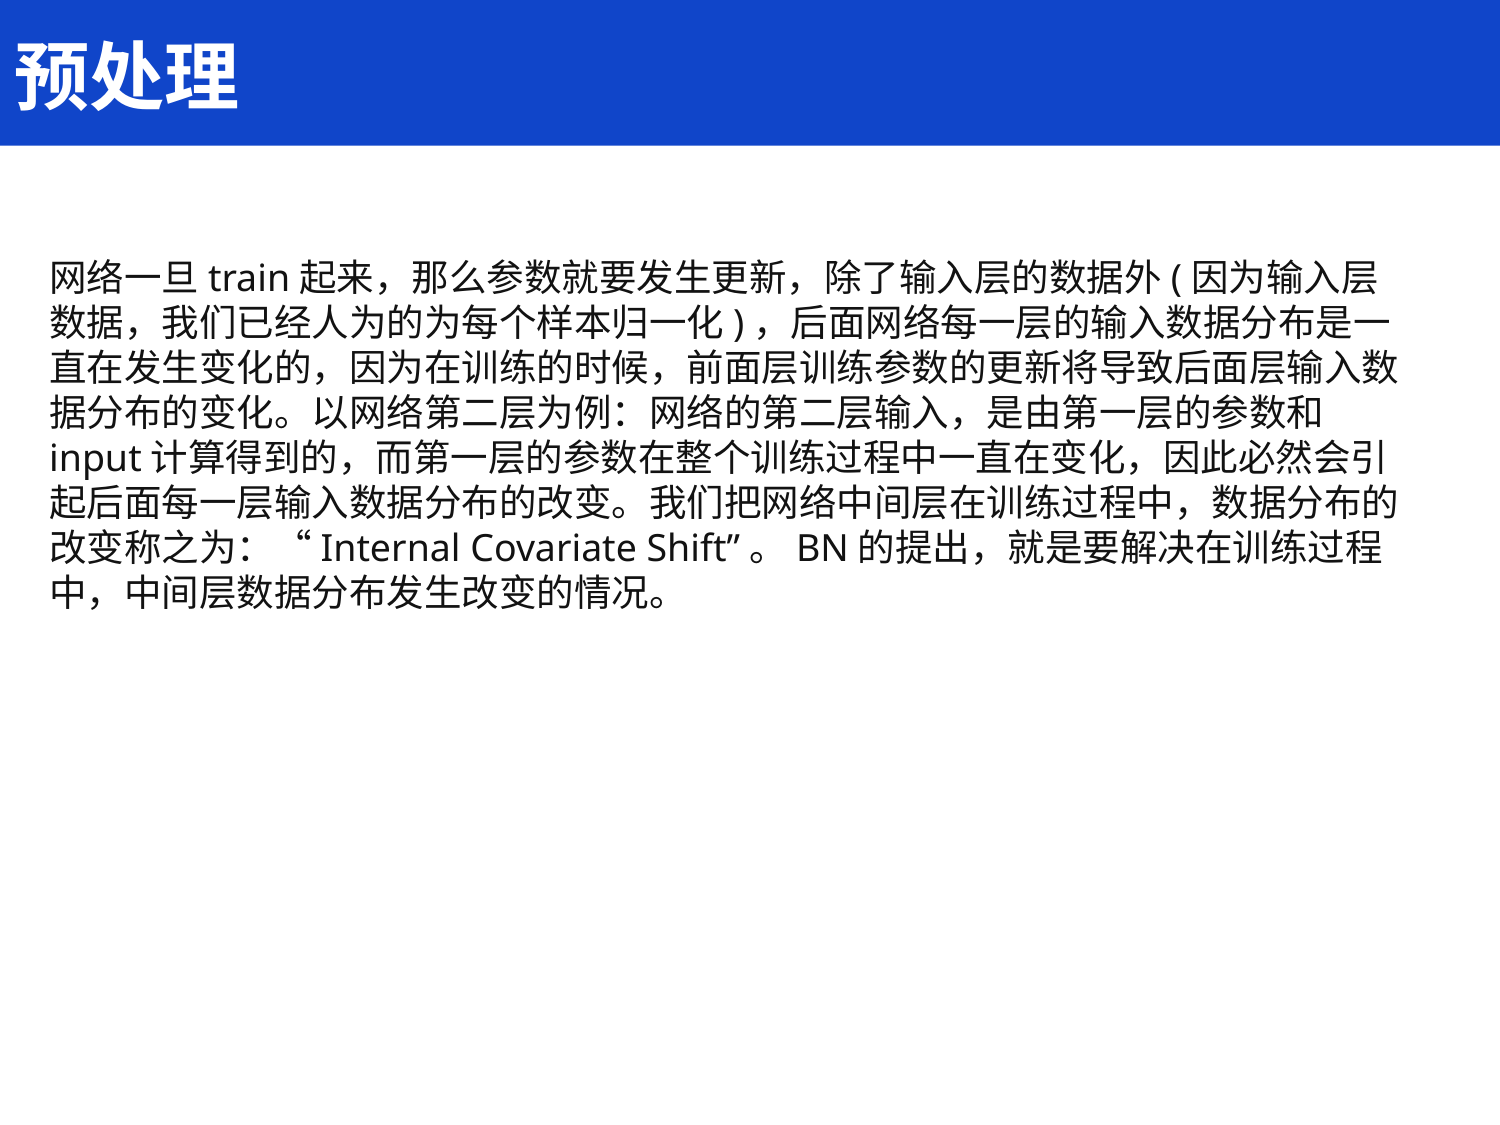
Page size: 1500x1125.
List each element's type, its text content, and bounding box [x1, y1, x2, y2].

text_box 预处理 [0, 0, 1500, 146]
text_box 网络一旦train起来，那么参数就要发生更新，除了输入层的数据外(因为输入层数据，我们已经人为的为每个样本归一化)，后面网络每一层的输入数据分布是一直在发生变化的，因为在训练的时候，前面层训练参数的更新将导致后面层输入数据分布的变化。以网络第二层为例：网络的第二层输入，是由第一层的参数和input计算得到的，而第一层的参数在整个训练过程中一直在变化，因此必然会引起后面每一层输入数据分布的改变。我们把网络中间层在训练过程中，数据分布的改变称之为：“Internal Covariate Shift”。BN的提出，就是要解决在训练过程中，中间层数据分布发生改变的情况。 [34, 246, 1429, 622]
